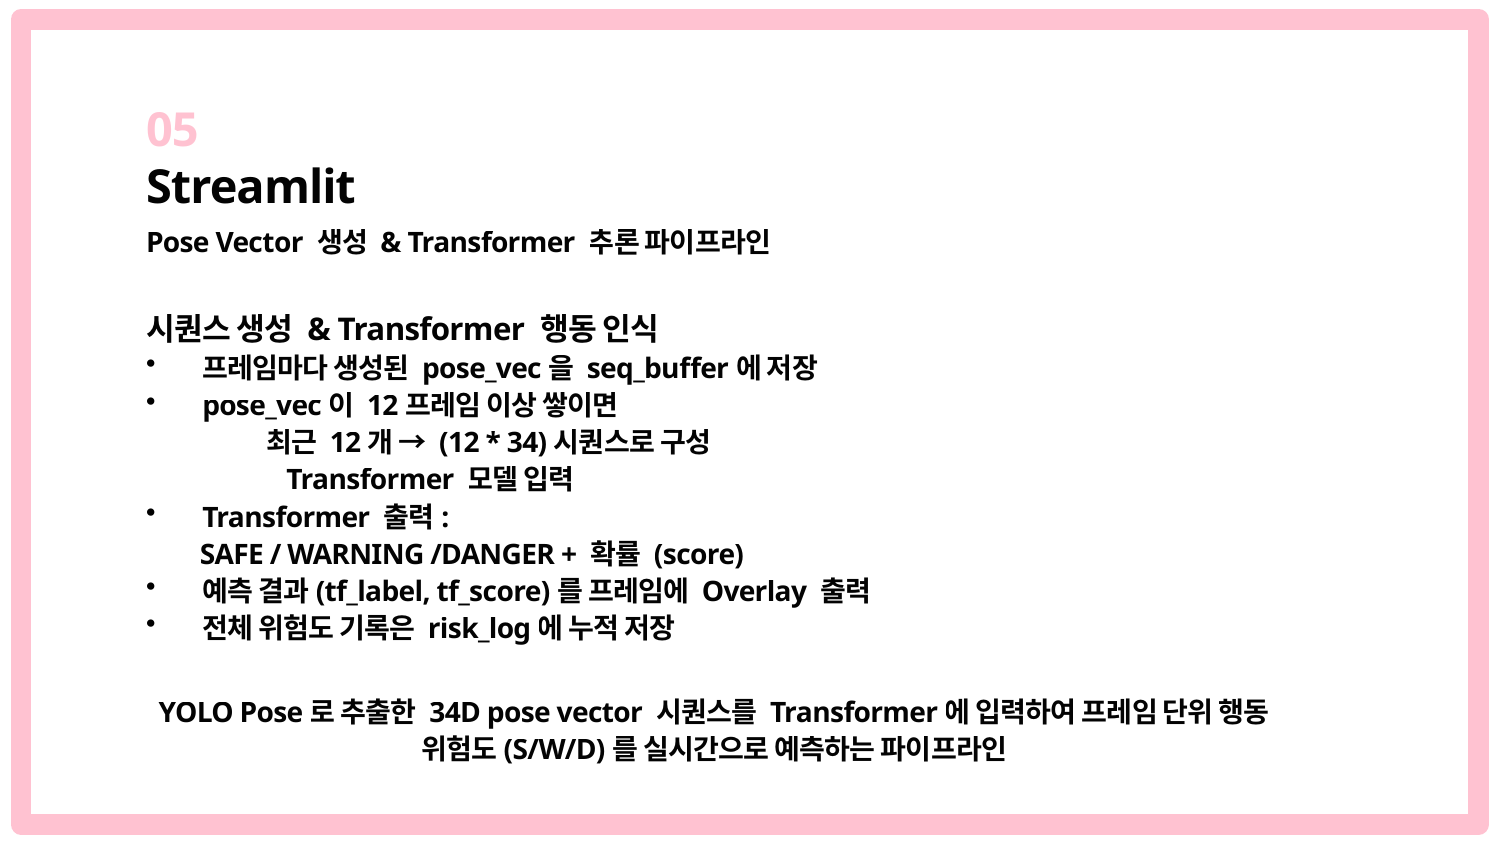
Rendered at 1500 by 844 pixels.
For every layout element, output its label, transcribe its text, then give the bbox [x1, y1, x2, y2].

text_box YOLO Pose로 추출한 34D pose vector 시퀀스를 Transformer에 입력하여 프레임 단위 행동 위험도(S/W/D)를 실시간으로 예측하는 파이프라인 [136, 690, 1292, 766]
text_box Pose Vector 생성 & Transformer 추론 파이프라인 [131, 221, 871, 259]
text_box [21, 19, 1479, 825]
text_box 05 [131, 99, 542, 156]
text_box 시퀀스 생성 & Transformer 행동 인식 프레임마다 생성된 pose_vec을 seq_buffer에 저장 pose_vec이 12프레임 이상 쌓이면 최근 12개 → (12 * 34)시퀀스로 구성 Transformer 모델 입력 Transformer 출력: SAFE / WARNING /DANGER + 확률 (score) 예측 결과(tf_label, tf_score)를 프레임에 Overlay 출력 전체 위험도 기록은 risk_log에 누적 저장 [131, 304, 1025, 646]
text_box Streamlit [131, 156, 542, 213]
